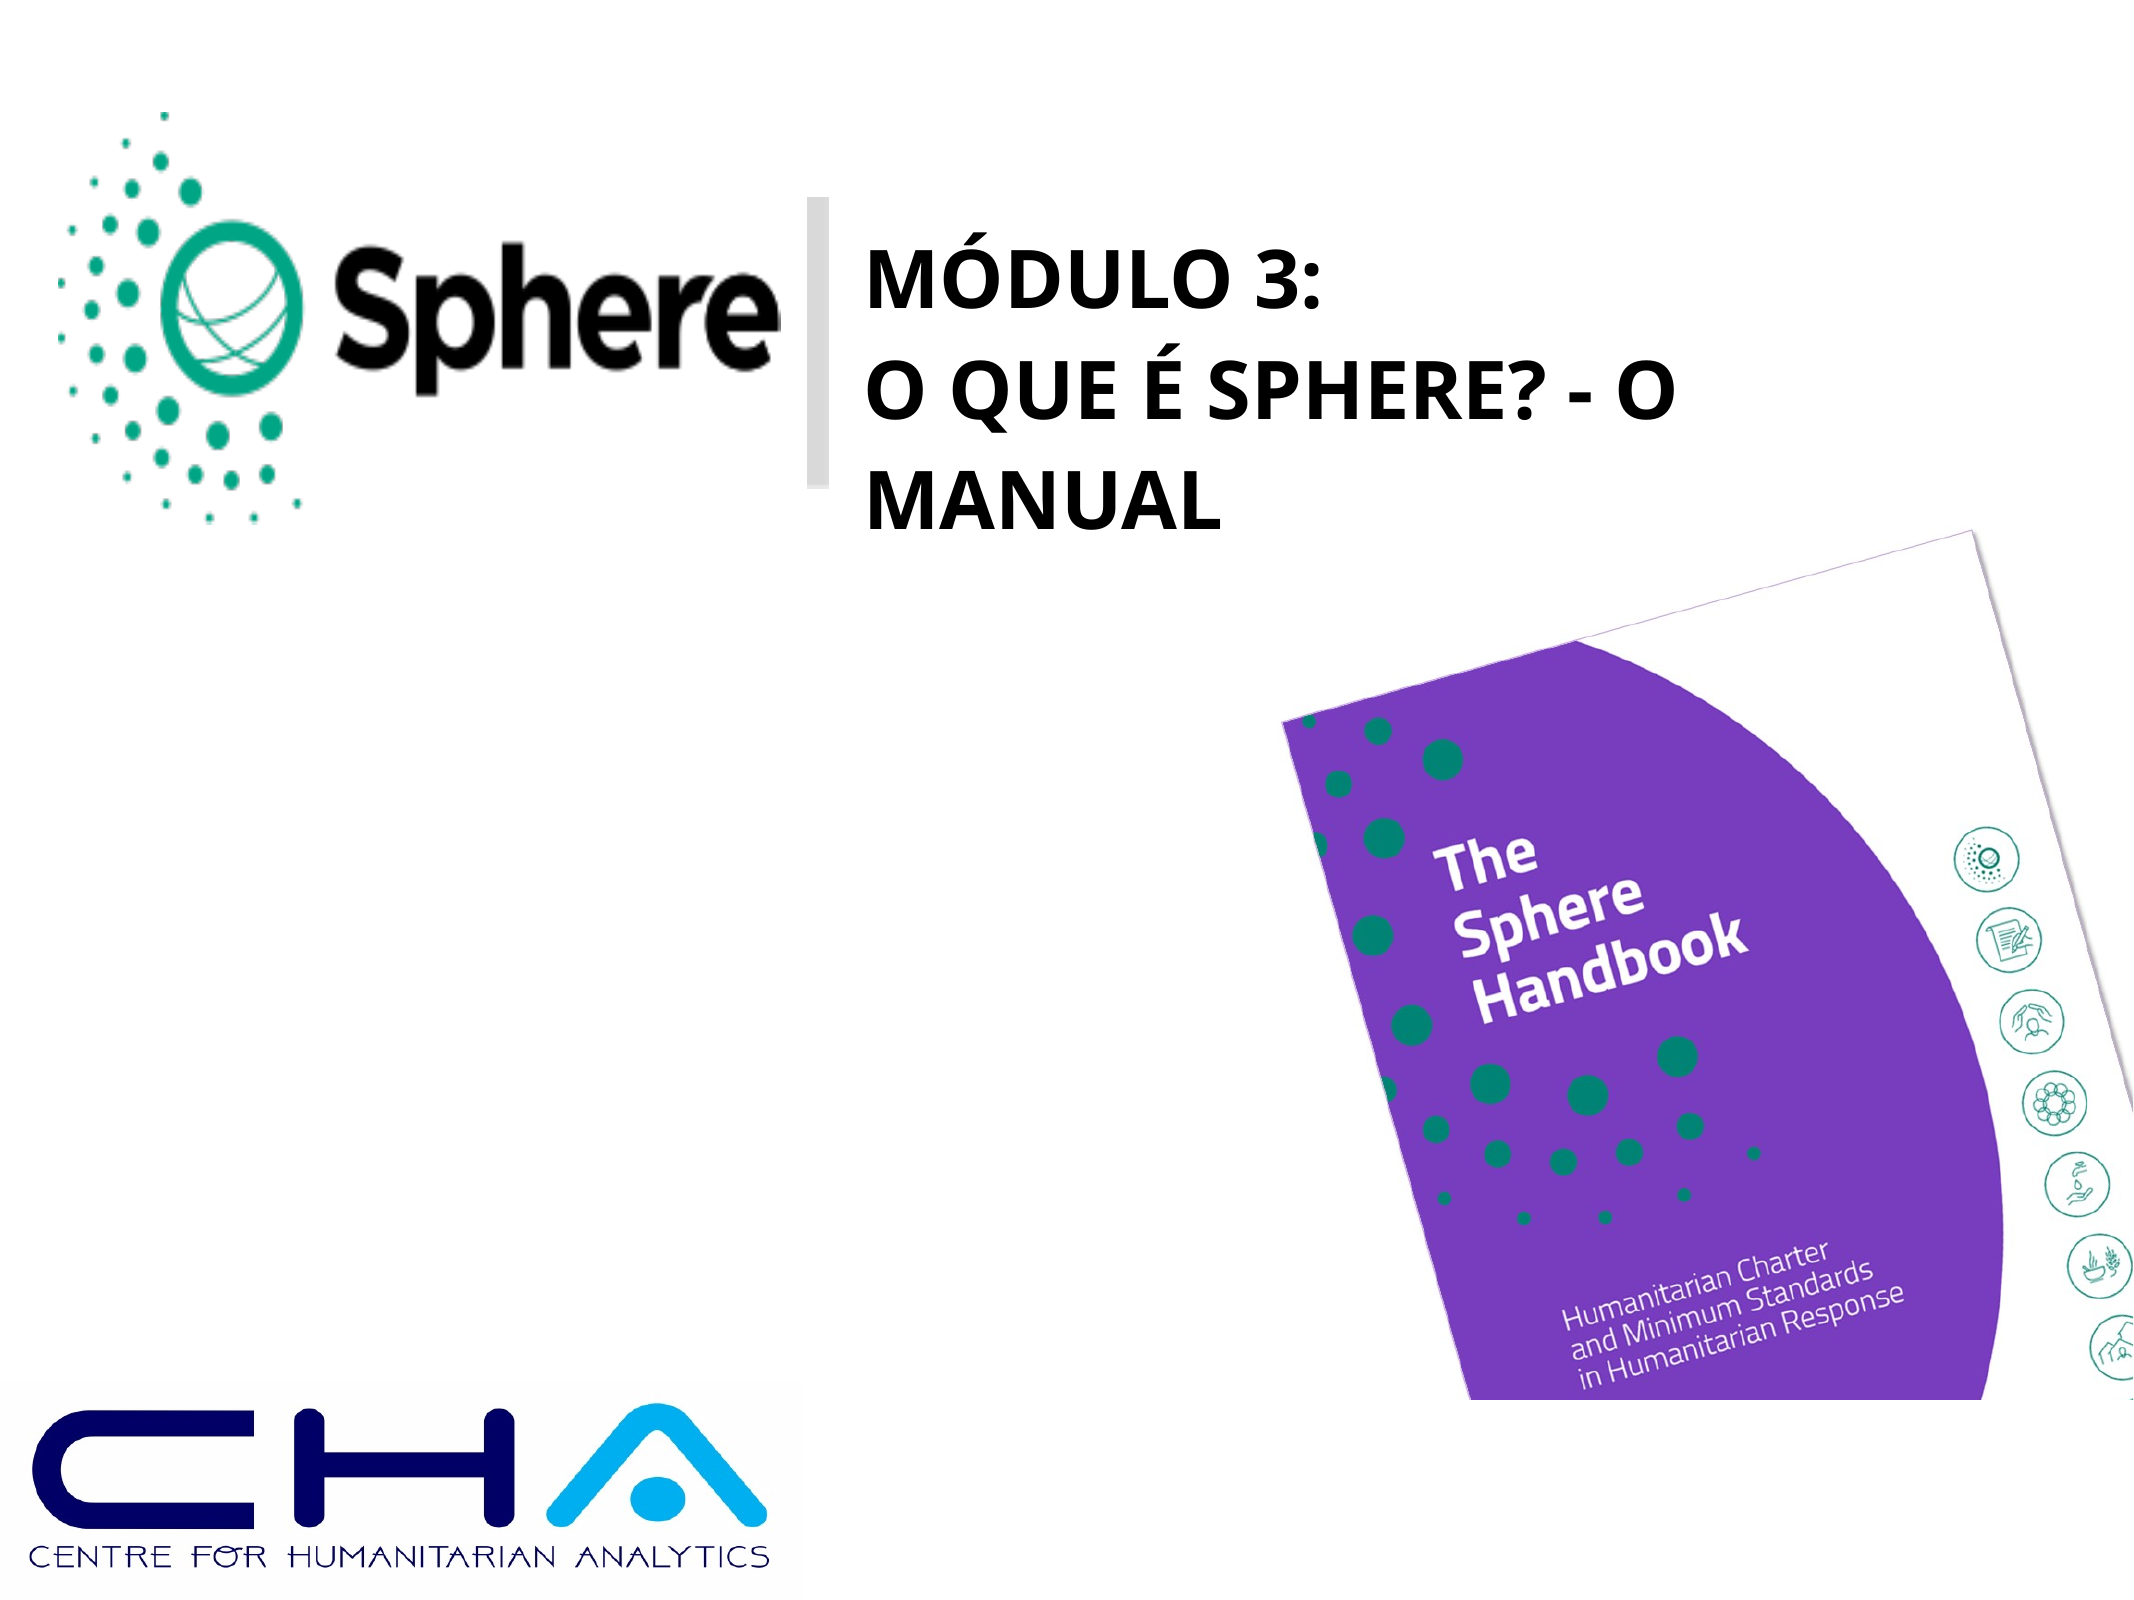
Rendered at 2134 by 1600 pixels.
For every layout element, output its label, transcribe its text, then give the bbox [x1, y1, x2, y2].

picture [807, 197, 829, 489]
picture [0, 1381, 803, 1600]
picture [1277, 525, 2134, 1401]
picture [58, 112, 781, 525]
title Módulo 3: O que é Sphere? - O Manual [854, 213, 1853, 562]
